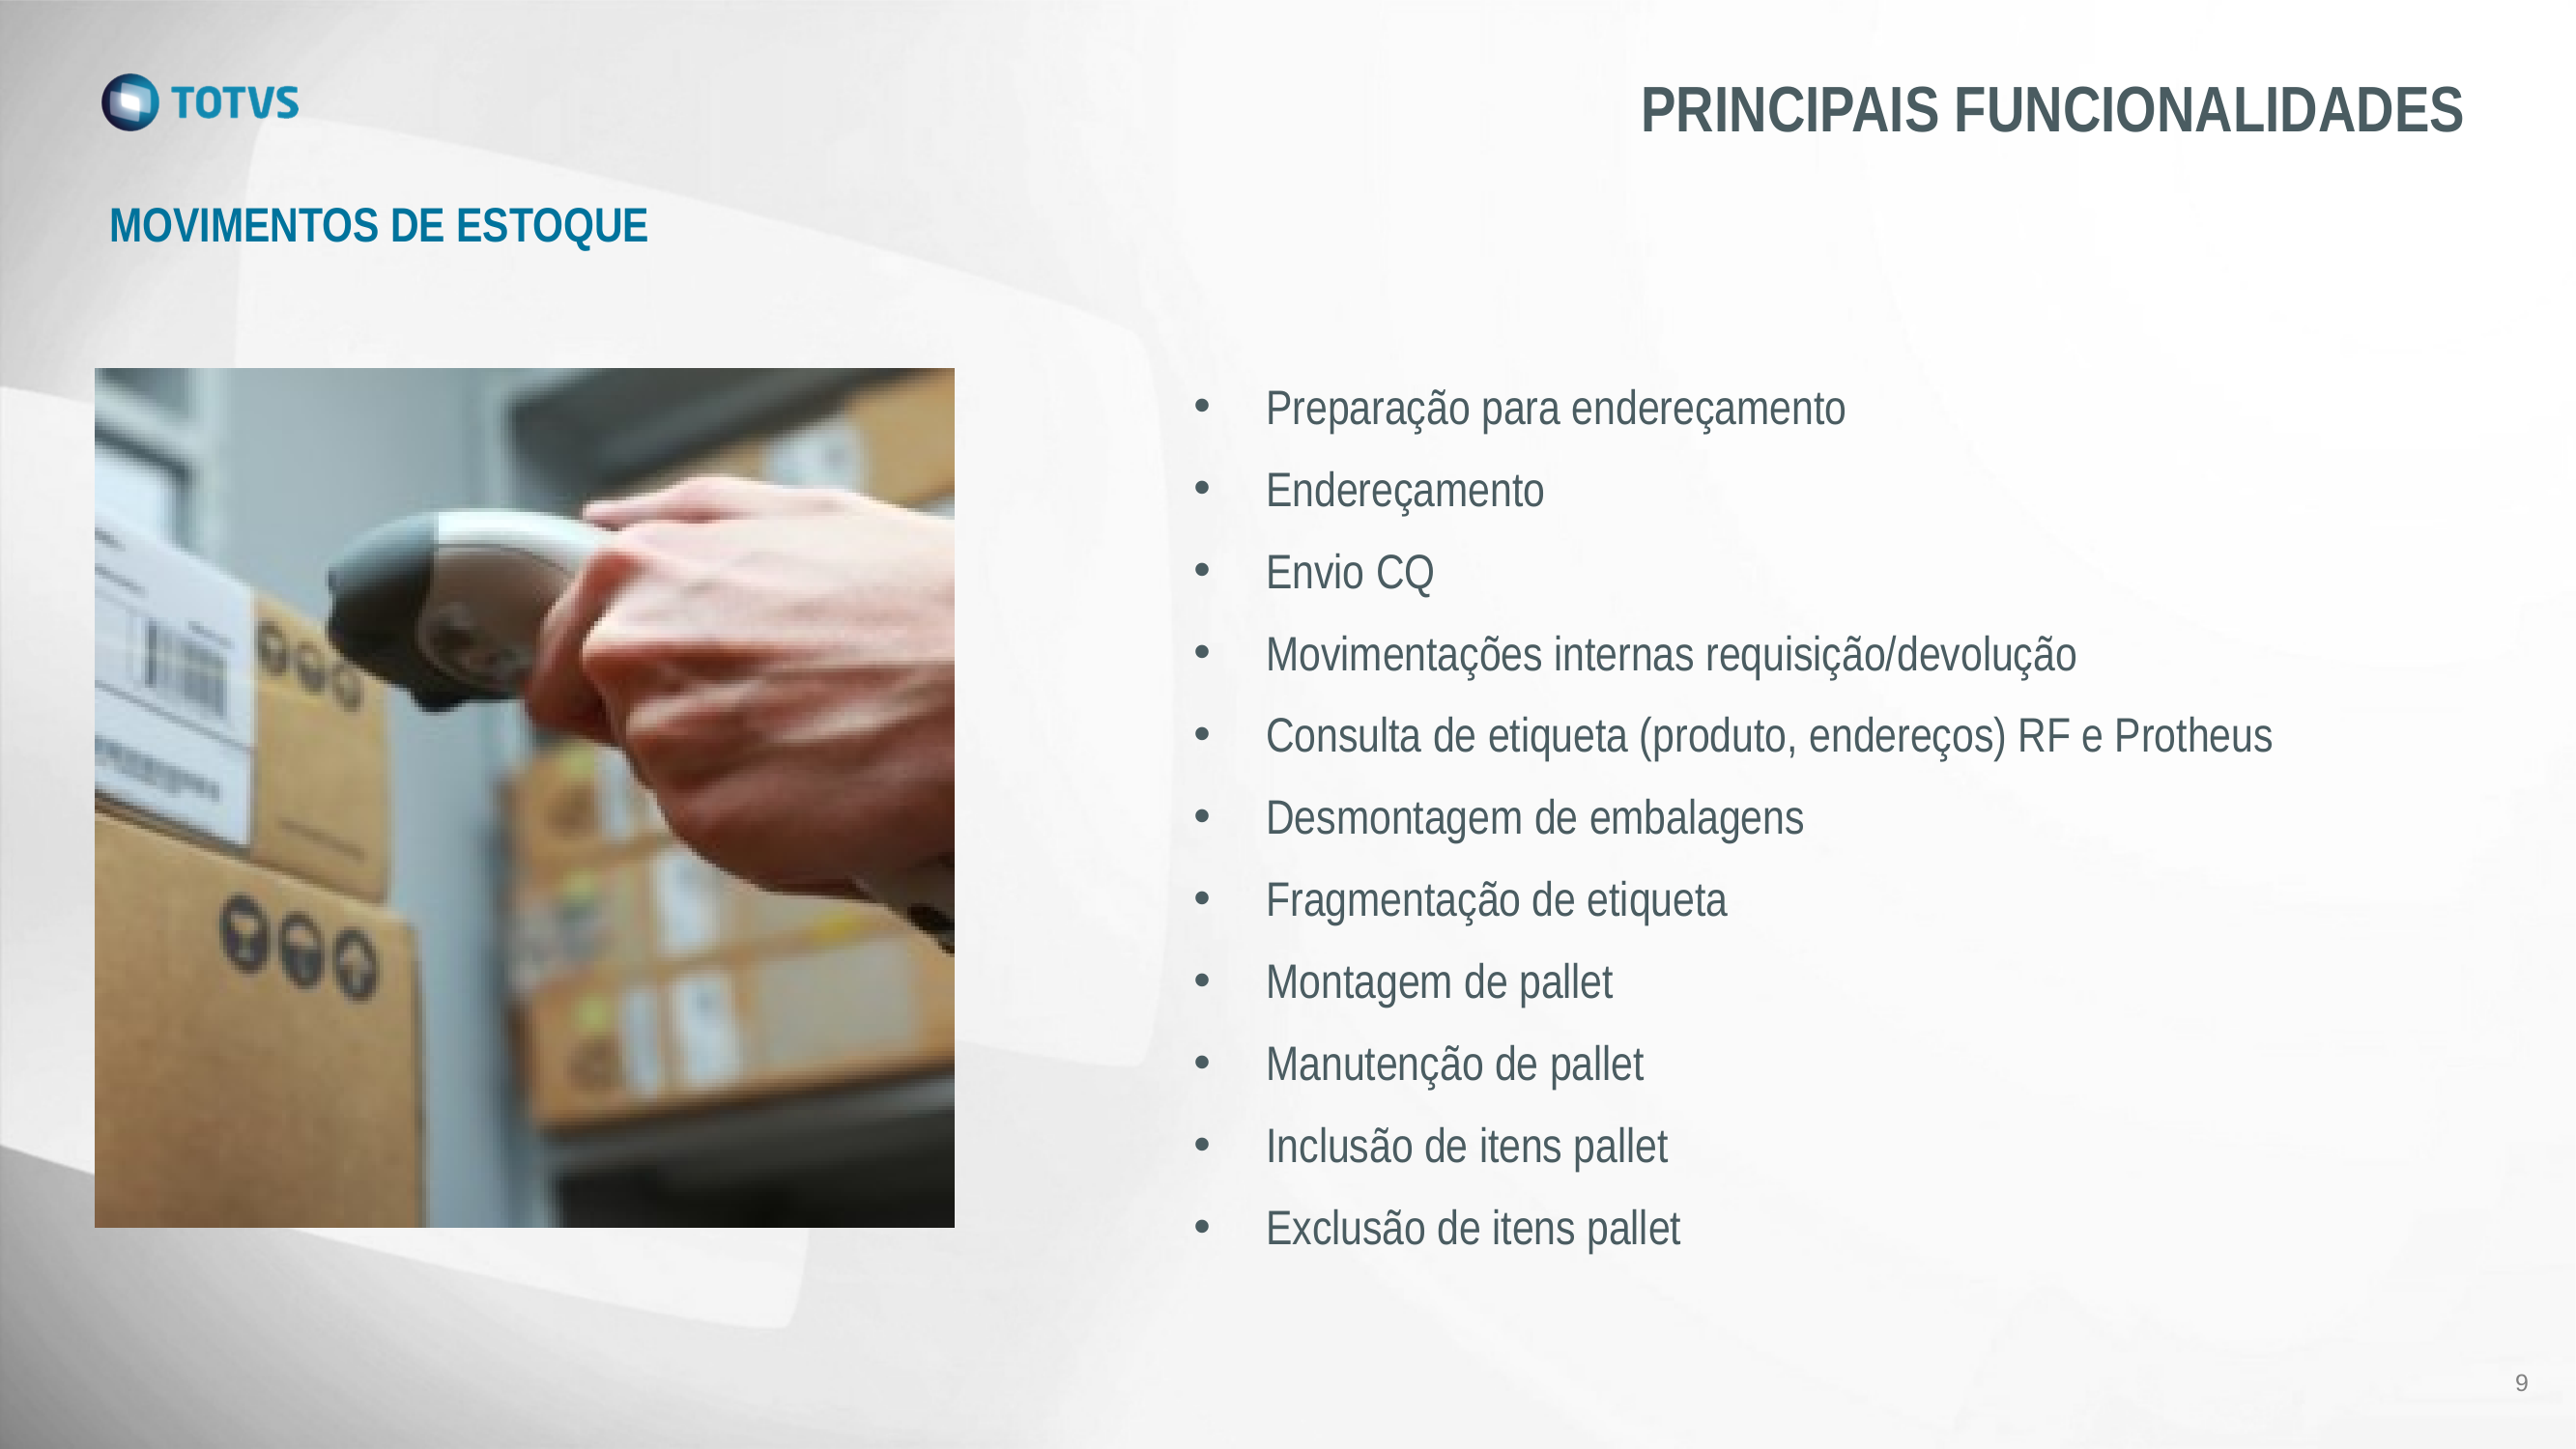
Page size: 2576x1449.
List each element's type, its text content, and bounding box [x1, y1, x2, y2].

list Preparação para endereçamento Endereçamento Envio CQ Movimentações internas requisição/devolução Consulta de etiqueta (produto, endereços) RF e Protheus Desmontagem de embalagens Fragmentação de etiqueta Montagem de pallet Manutenção de pallet Inclusão de itens pallet Exclusão de itens pallet [1179, 368, 2576, 1393]
picture [0, 0, 2576, 1449]
list MOVIMENTOS DE ESTOQUE [95, 185, 681, 322]
title PRINCIPAIS FUNCIONALIDADES [813, 60, 2480, 149]
slide_number 9 [1942, 1343, 2544, 1421]
